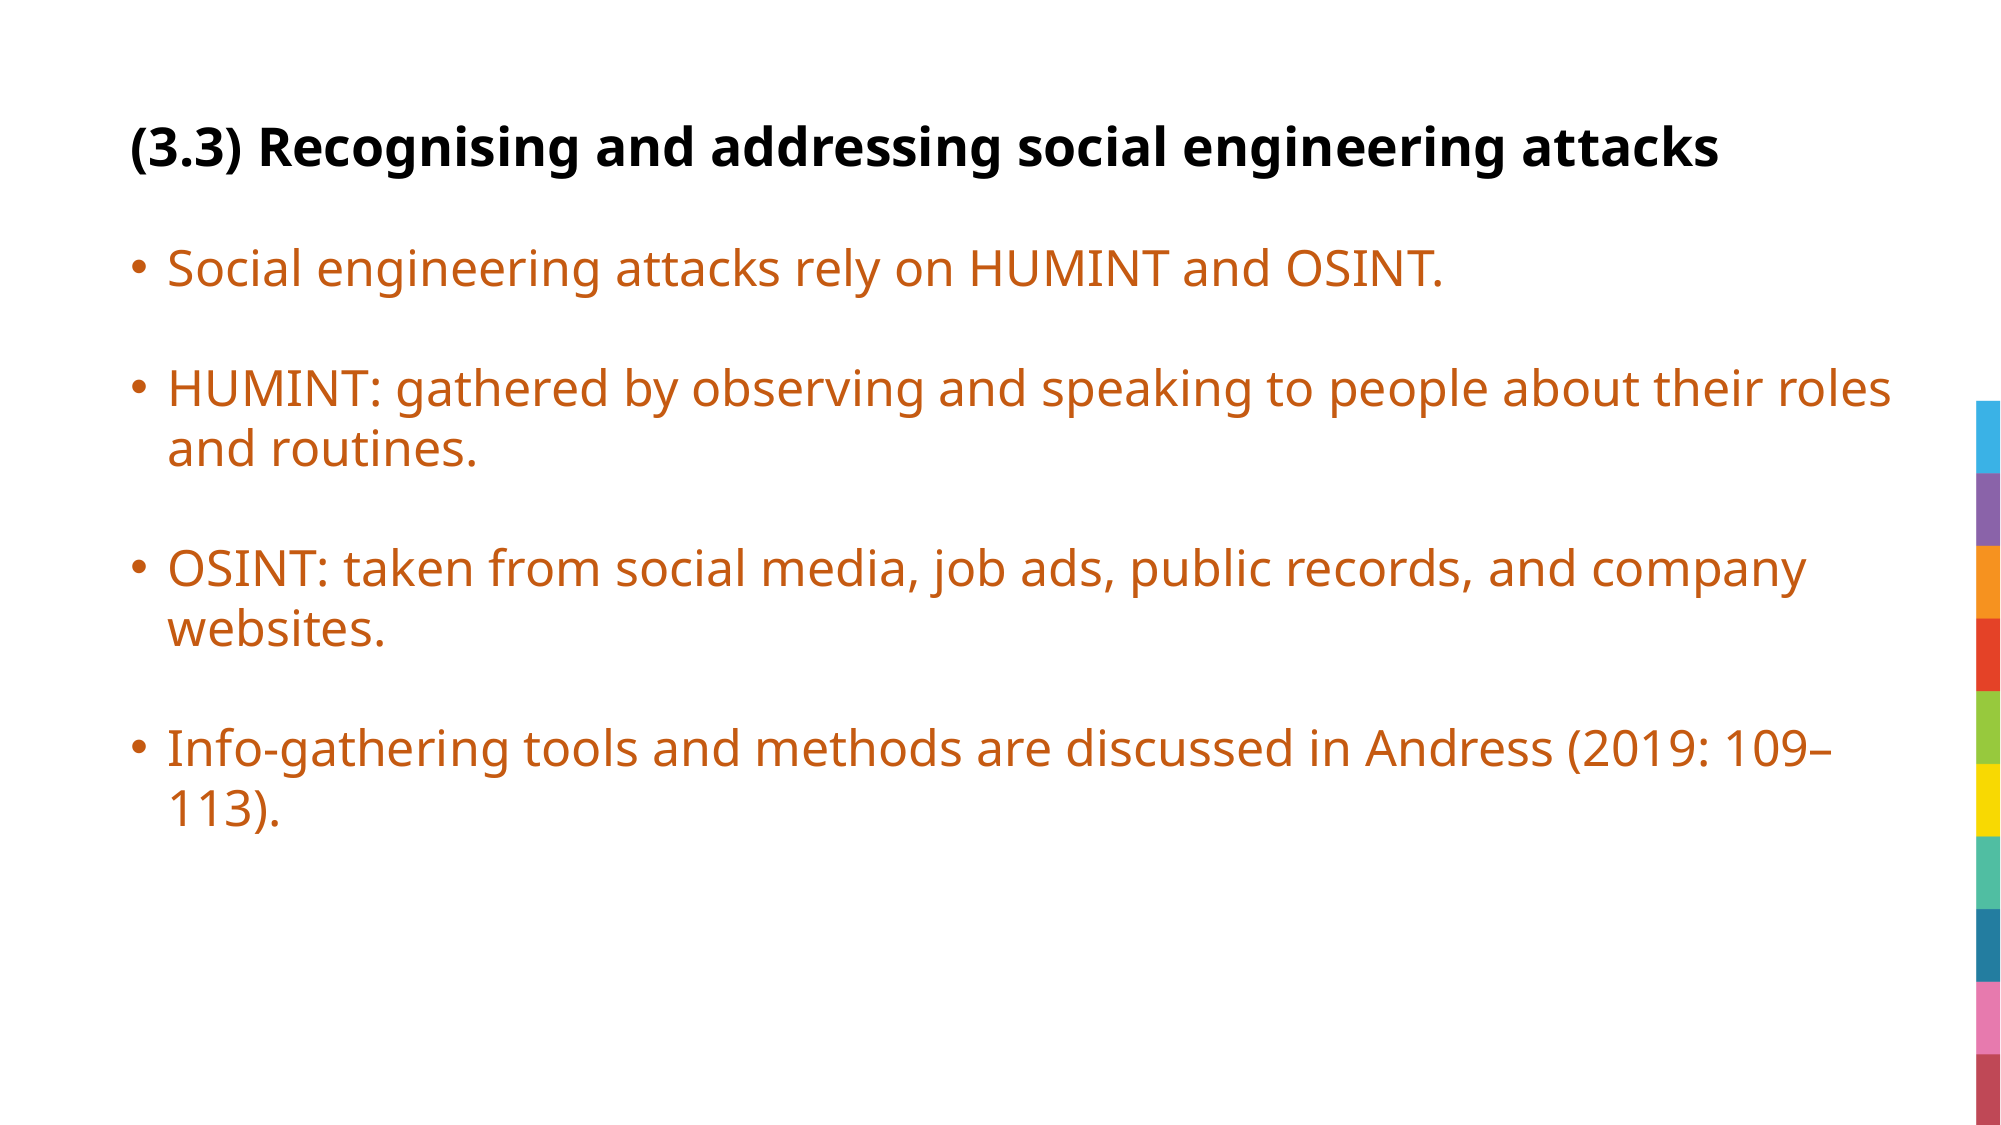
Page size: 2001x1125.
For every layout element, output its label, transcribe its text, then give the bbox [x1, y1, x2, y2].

list Social engineering attacks rely on HUMINT and OSINT. HUMINT: gathered by observing and speaking to people about their roles and routines. OSINT: taken from social media, job ads, public records, and company websites. Info-gathering tools and methods are discussed in Andress (2019: 109–113). [115, 229, 1929, 1094]
title (3.3) Recognising and addressing social engineering attacks [115, 111, 1863, 186]
picture [1976, 402, 2001, 1125]
